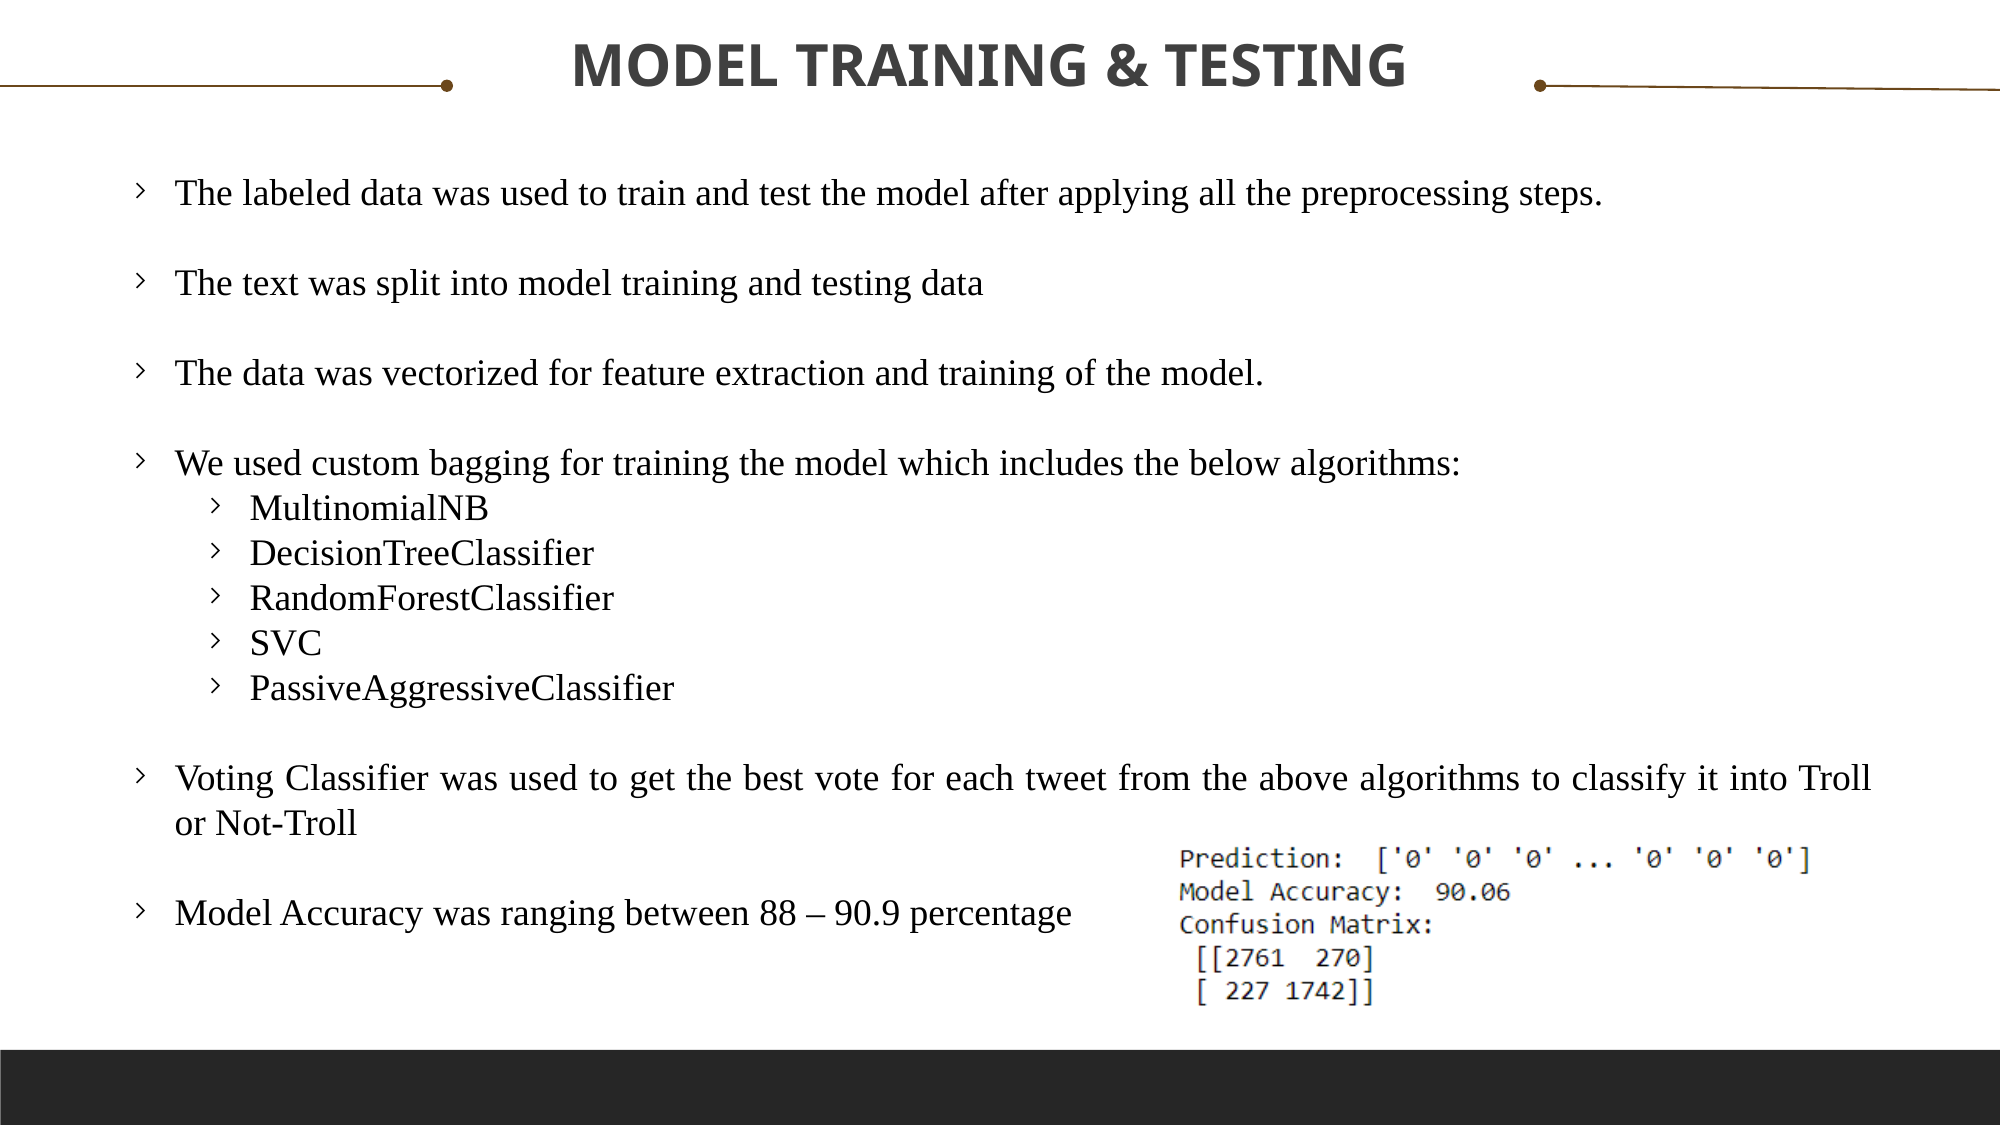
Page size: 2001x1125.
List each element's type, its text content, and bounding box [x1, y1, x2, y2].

picture [127, 447, 154, 474]
picture [202, 672, 229, 699]
picture [127, 267, 154, 294]
picture [127, 177, 154, 204]
text_box MODEL TRAINING & TESTING [26, 36, 1952, 170]
picture [202, 582, 229, 609]
text_box The labeled data was used to train and test the model after applying all the preprocessing steps. The text was split into model training and testing data The data was vectorized for feature extraction and training of the model. We used custom bagging for training the model which includes the below algorithms: MultinomialNB DecisionTreeClassifier RandomForestClassifier SVC PassiveAggressiveClassifier Voting Classifier was used to get the best vote for each tweet from the above algorithms to classify it into Troll or Not-Troll Model Accuracy was ranging between 88 – 90.9 percentage [112, 160, 1890, 986]
picture [127, 897, 154, 924]
picture [127, 762, 154, 789]
picture [127, 357, 154, 384]
picture [1168, 837, 1831, 1024]
picture [202, 627, 229, 654]
picture [202, 537, 229, 564]
picture [202, 492, 229, 519]
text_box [1539, 85, 2000, 91]
